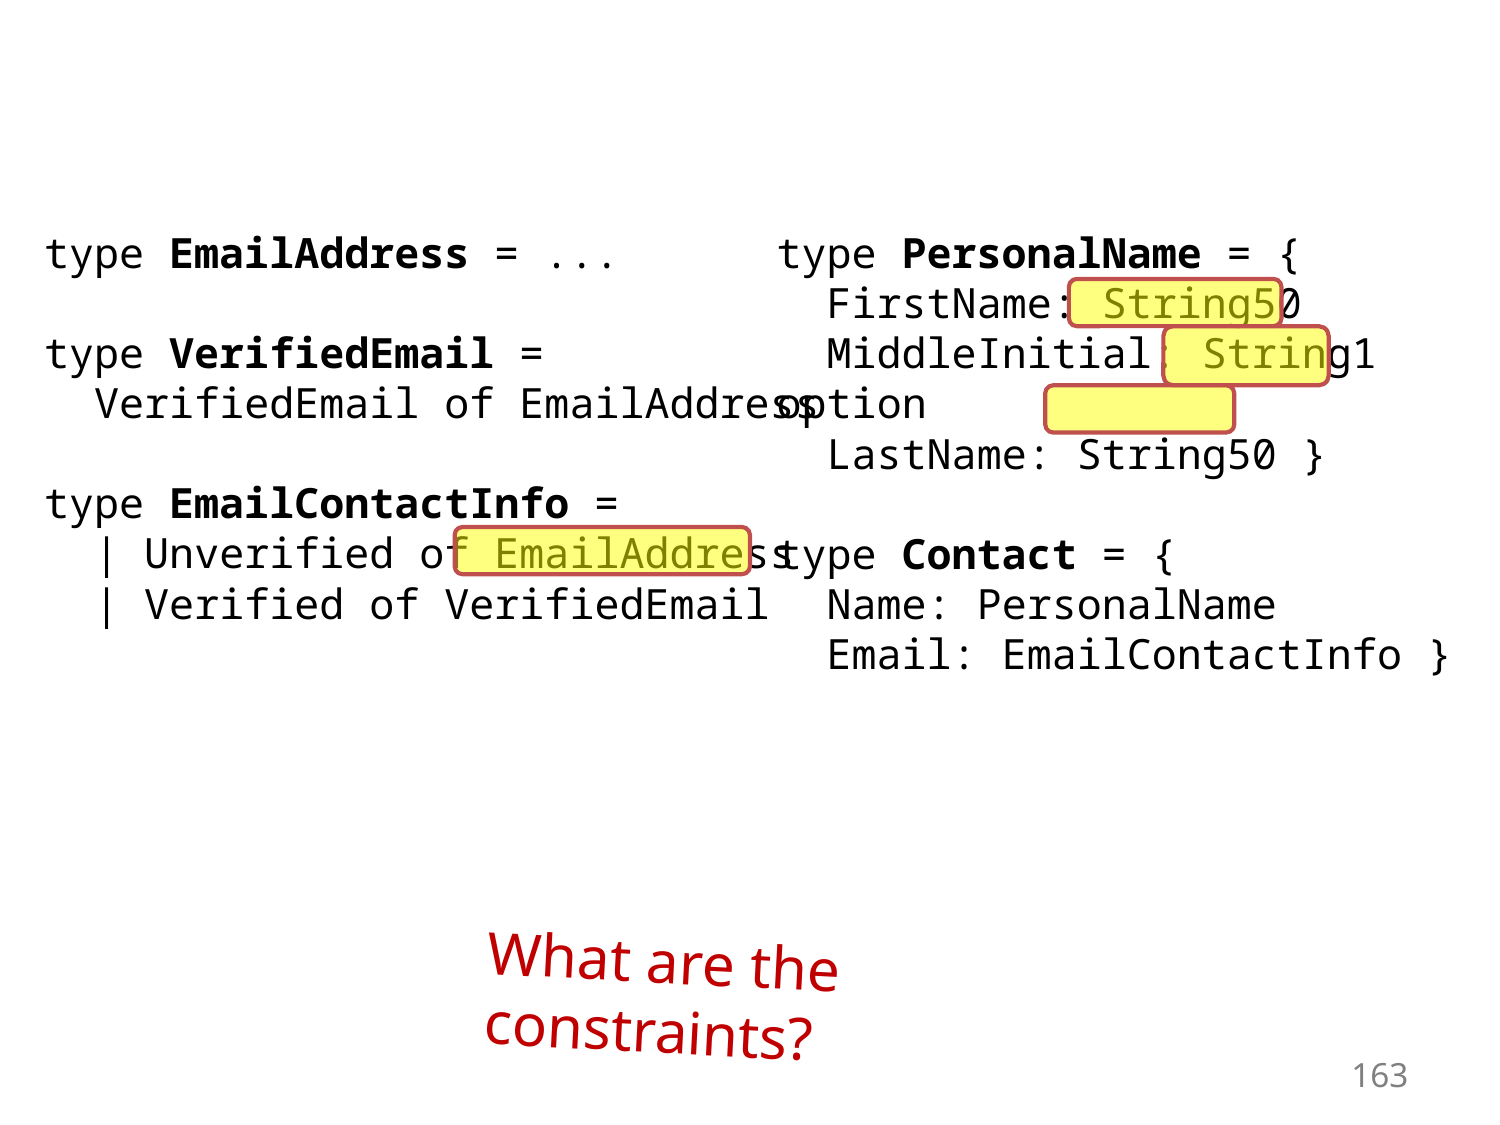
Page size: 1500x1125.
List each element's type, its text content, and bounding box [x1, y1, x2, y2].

text_box [1066, 276, 1284, 329]
text_box [1161, 324, 1331, 388]
text_box [452, 524, 753, 577]
text_box [1043, 383, 1237, 435]
text_box type EmailAddress = ... type VerifiedEmail = VerifiedEmail of EmailAddress type EmailContactInfo = | Unverified of EmailAddress | Verified of VerifiedEmail [29, 219, 835, 735]
text_box What are the constraints? [467, 907, 889, 1084]
text_box type PersonalName = { FirstName: String50 MiddleInitial: String1 option LastName: String50 } type Contact = { Name: PersonalName Email: EmailContactInfo } [761, 219, 1500, 685]
